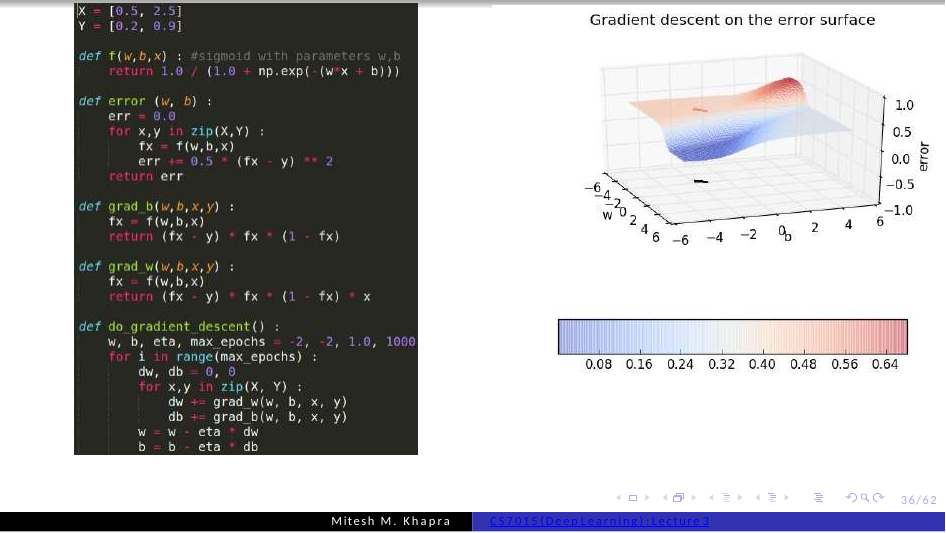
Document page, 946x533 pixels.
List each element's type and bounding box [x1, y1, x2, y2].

text_box [0, 0, 946, 455]
text_box [898, 493, 941, 508]
text_box [0, 511, 946, 532]
